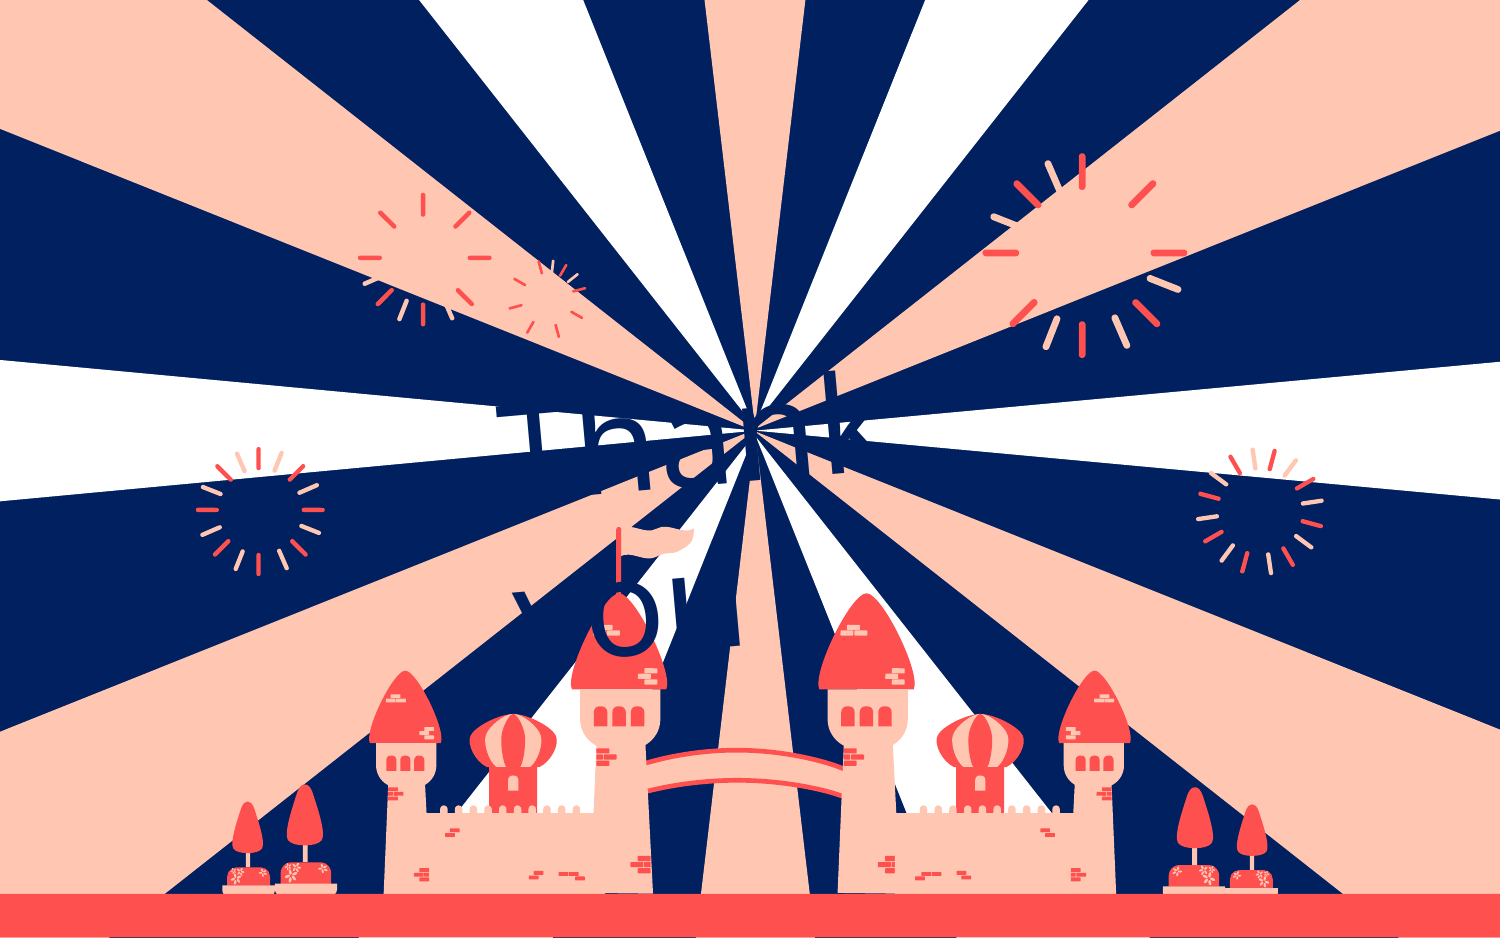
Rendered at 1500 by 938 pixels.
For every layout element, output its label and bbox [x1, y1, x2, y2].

text_box [507, 259, 588, 340]
text_box [357, 192, 492, 327]
text_box [368, 526, 1132, 782]
text_box [982, 152, 1188, 359]
text_box [195, 446, 325, 577]
text_box [1195, 446, 1325, 577]
text_box [222, 784, 1278, 899]
text_box [0, 0, 1500, 938]
